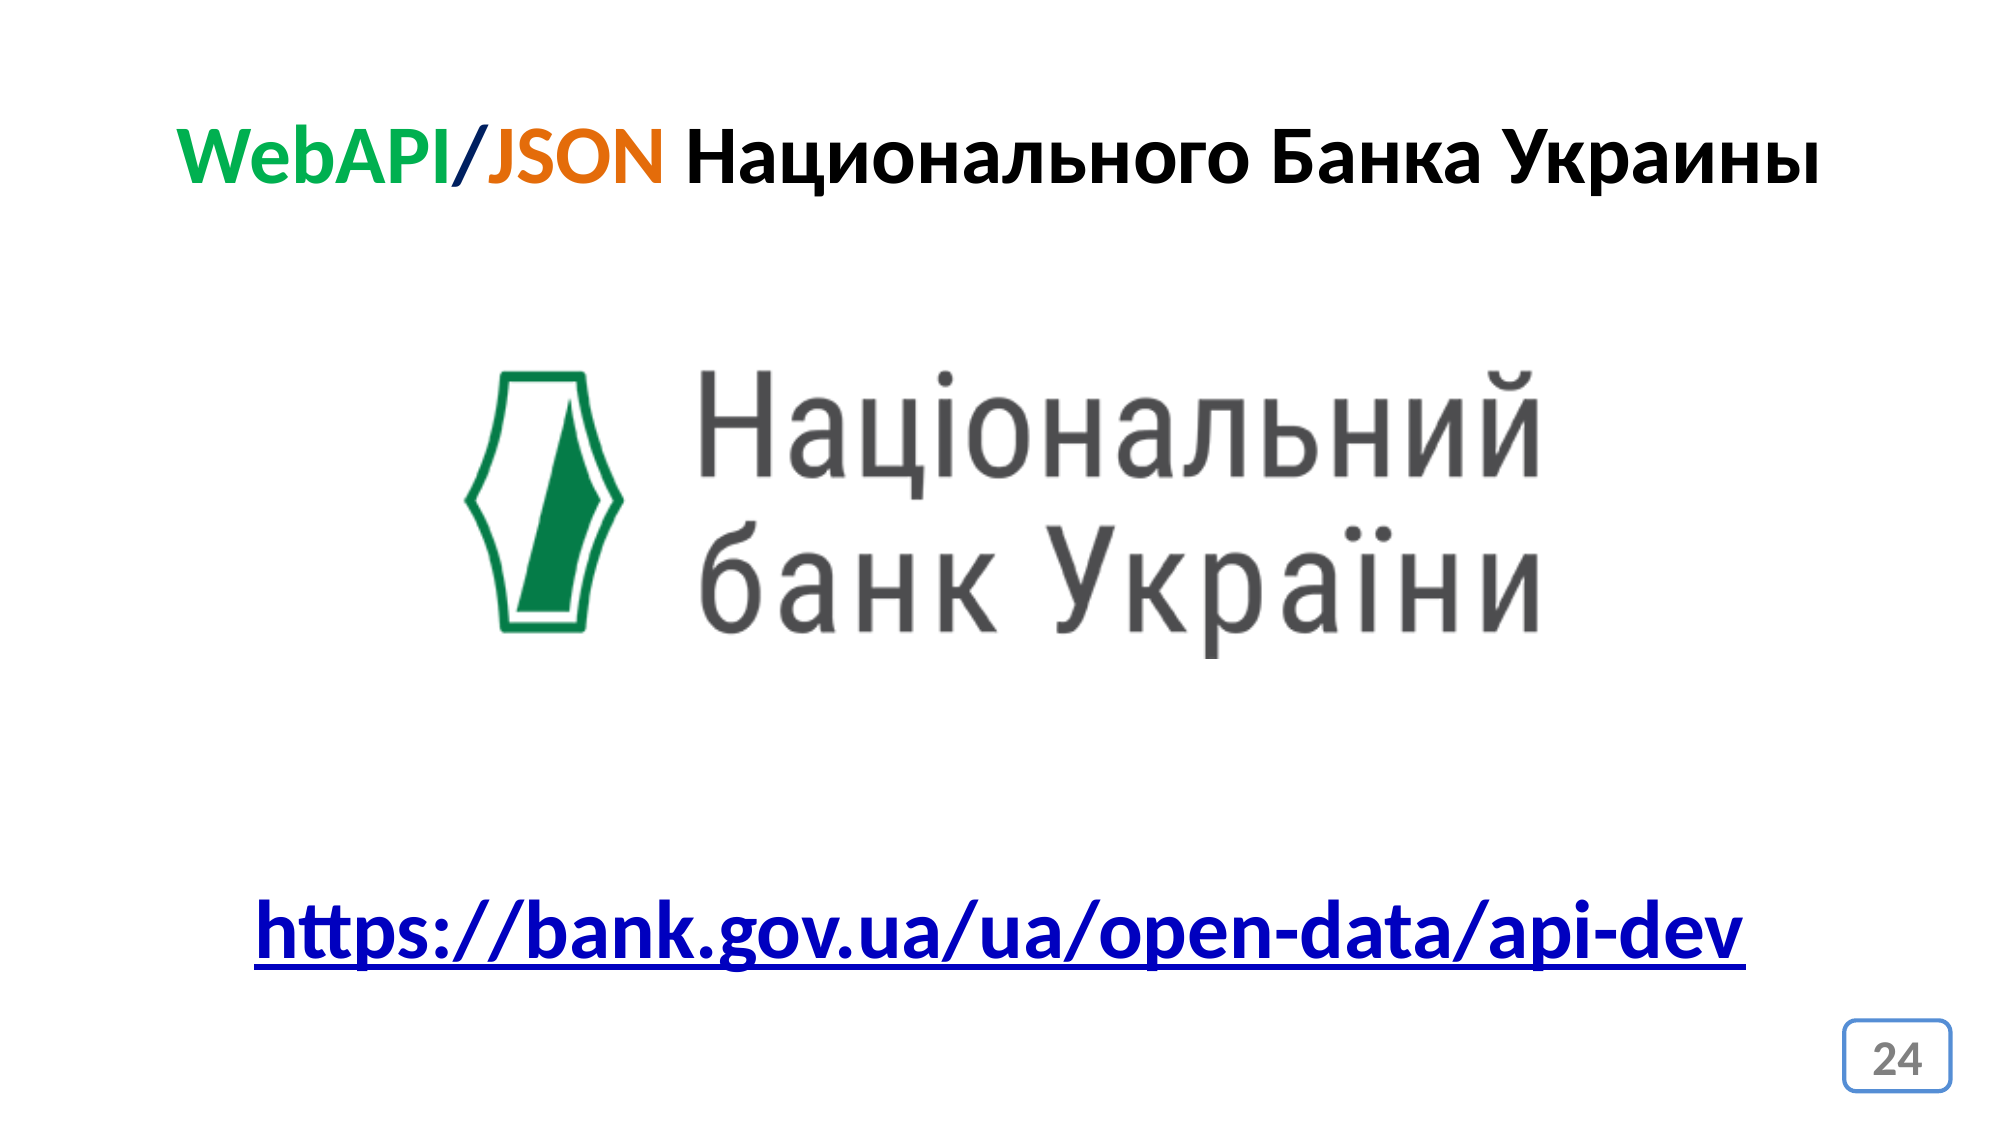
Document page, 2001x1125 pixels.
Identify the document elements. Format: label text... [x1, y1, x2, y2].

text_box https://bank.gov.ua/ua/open-data/api-dev [0, 868, 2000, 984]
title WebAPI/JSON Национального Банка Украины [0, 91, 2000, 209]
text_box 24 [1842, 1018, 1953, 1094]
picture [420, 349, 1581, 660]
